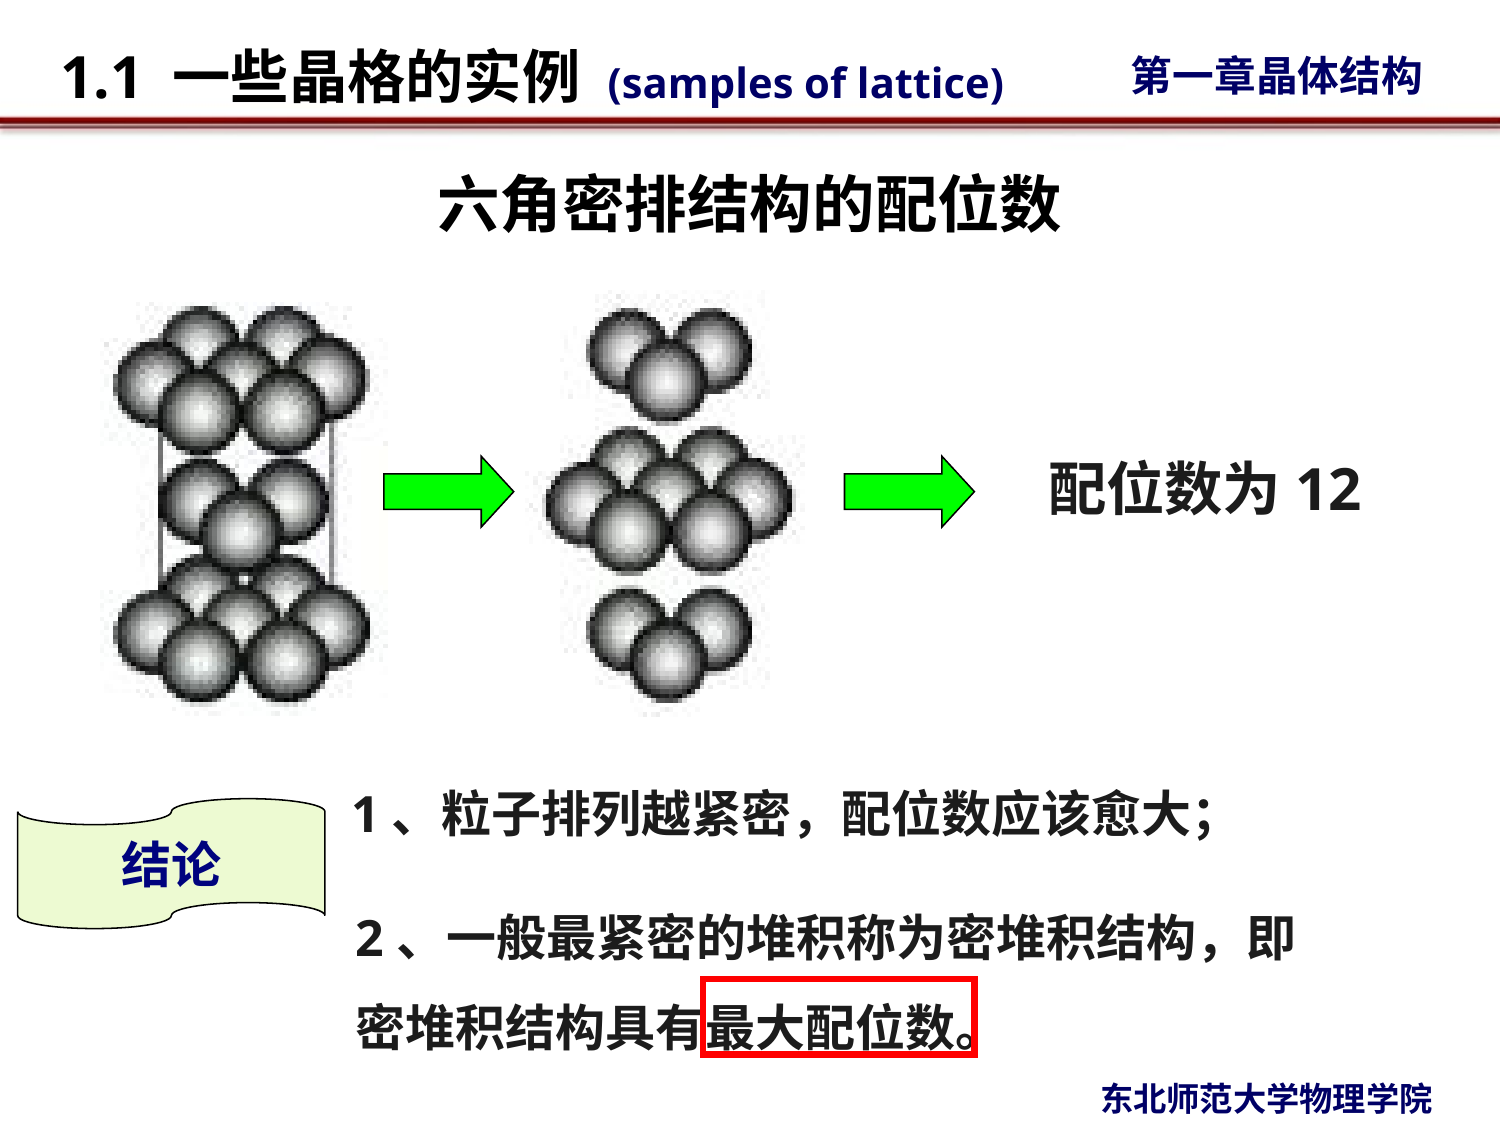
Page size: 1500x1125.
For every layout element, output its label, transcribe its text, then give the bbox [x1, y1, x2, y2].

text_box 1、粒子排列越紧密，配位数应该愈大； [336, 774, 1344, 850]
text_box [702, 978, 975, 1055]
text_box 2、一般最紧密的堆积称为密堆积结构，即密堆积结构具有最大配位数。 [341, 869, 1346, 1065]
text_box 结论 [17, 798, 325, 929]
text_box [392, 456, 514, 528]
picture [0, 0, 1500, 1125]
text_box [844, 456, 975, 528]
text_box 配位数为12 [1033, 444, 1436, 529]
title 六角密排结构的配位数 [75, 136, 1425, 249]
